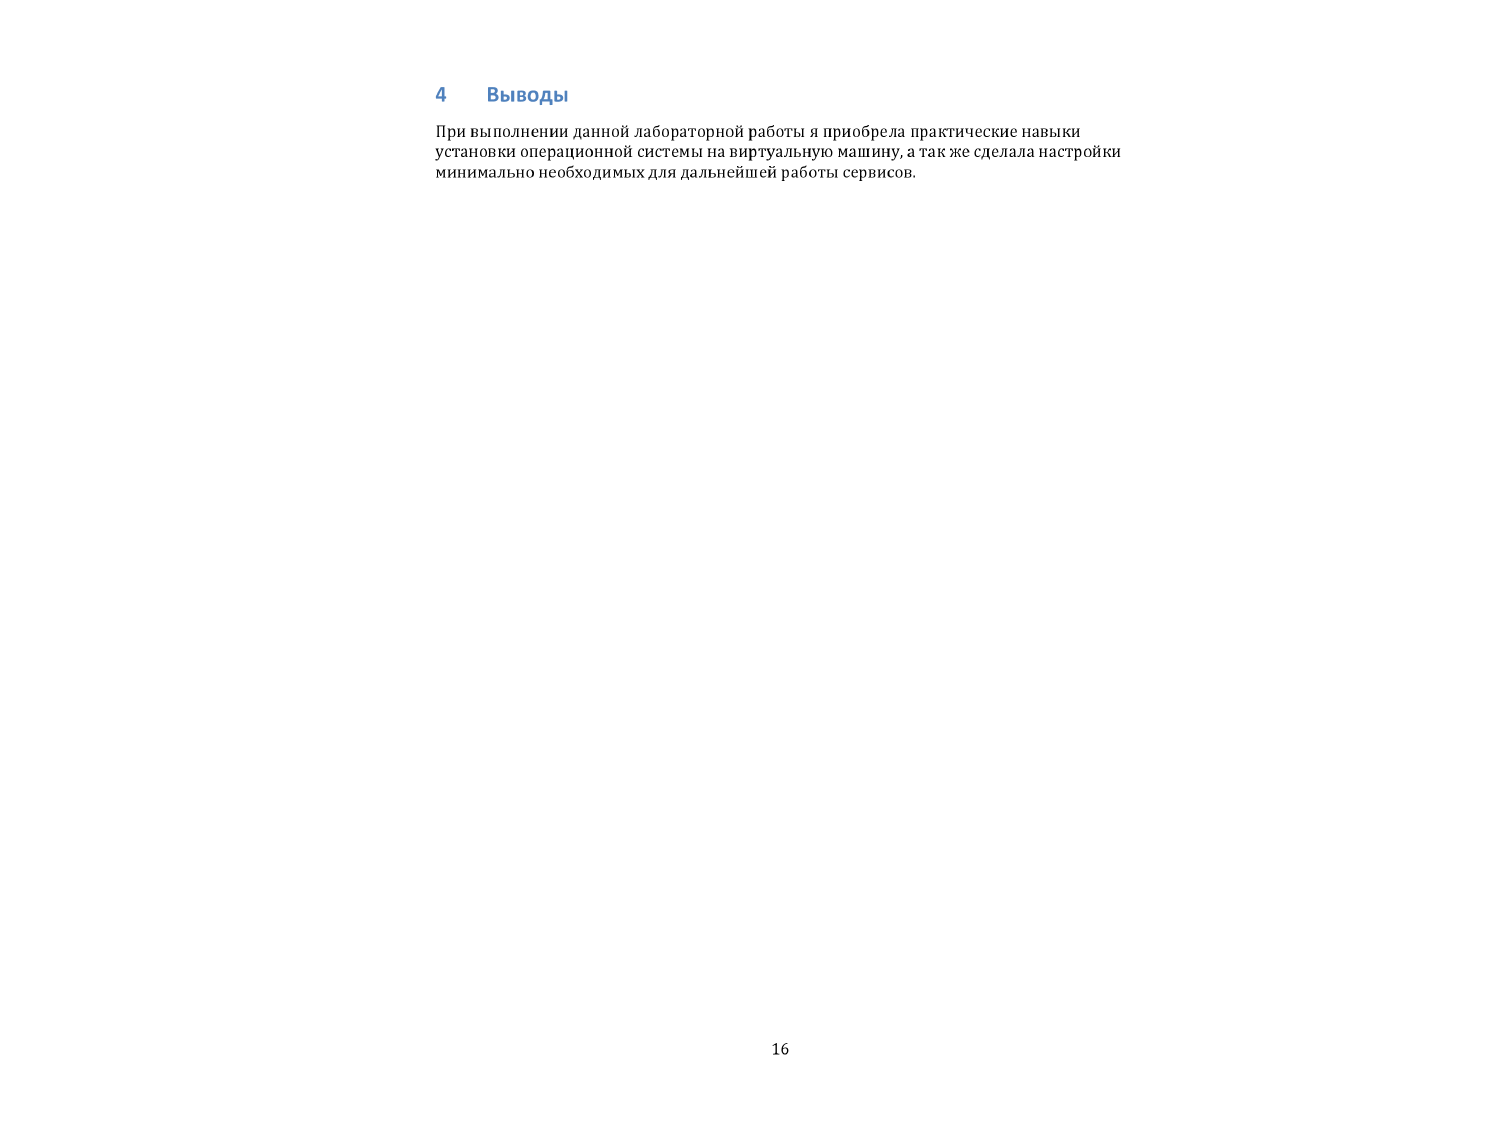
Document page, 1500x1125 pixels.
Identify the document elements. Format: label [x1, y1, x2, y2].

picture [313, 0, 1187, 1125]
